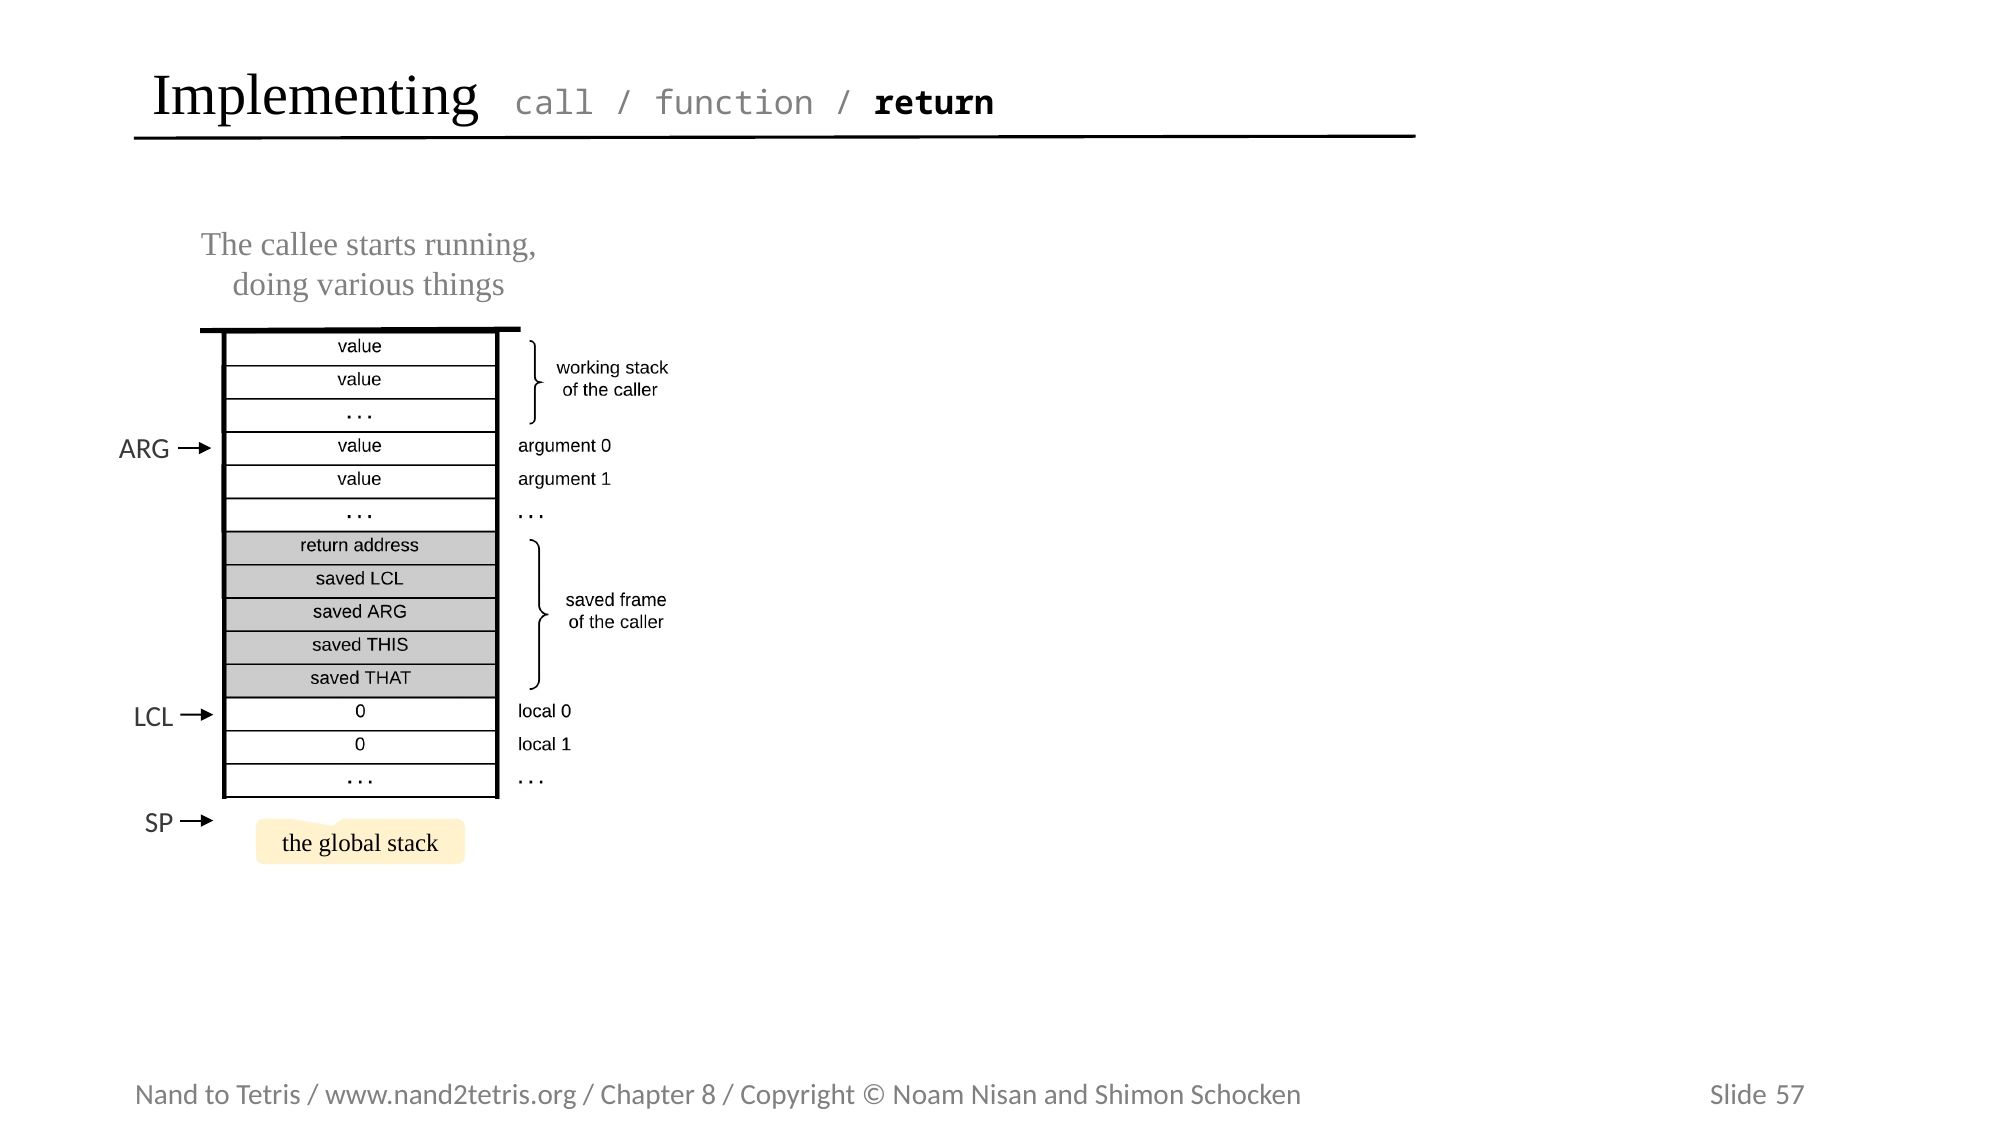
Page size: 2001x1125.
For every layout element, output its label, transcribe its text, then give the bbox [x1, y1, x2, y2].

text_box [102, 422, 212, 471]
picture [221, 329, 697, 799]
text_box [16, 690, 214, 739]
title Implementing call / function / return [137, 48, 1417, 144]
text_box the global stack [255, 818, 466, 865]
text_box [16, 796, 214, 845]
text_box The callee starts running, doing various things [24, 215, 715, 353]
